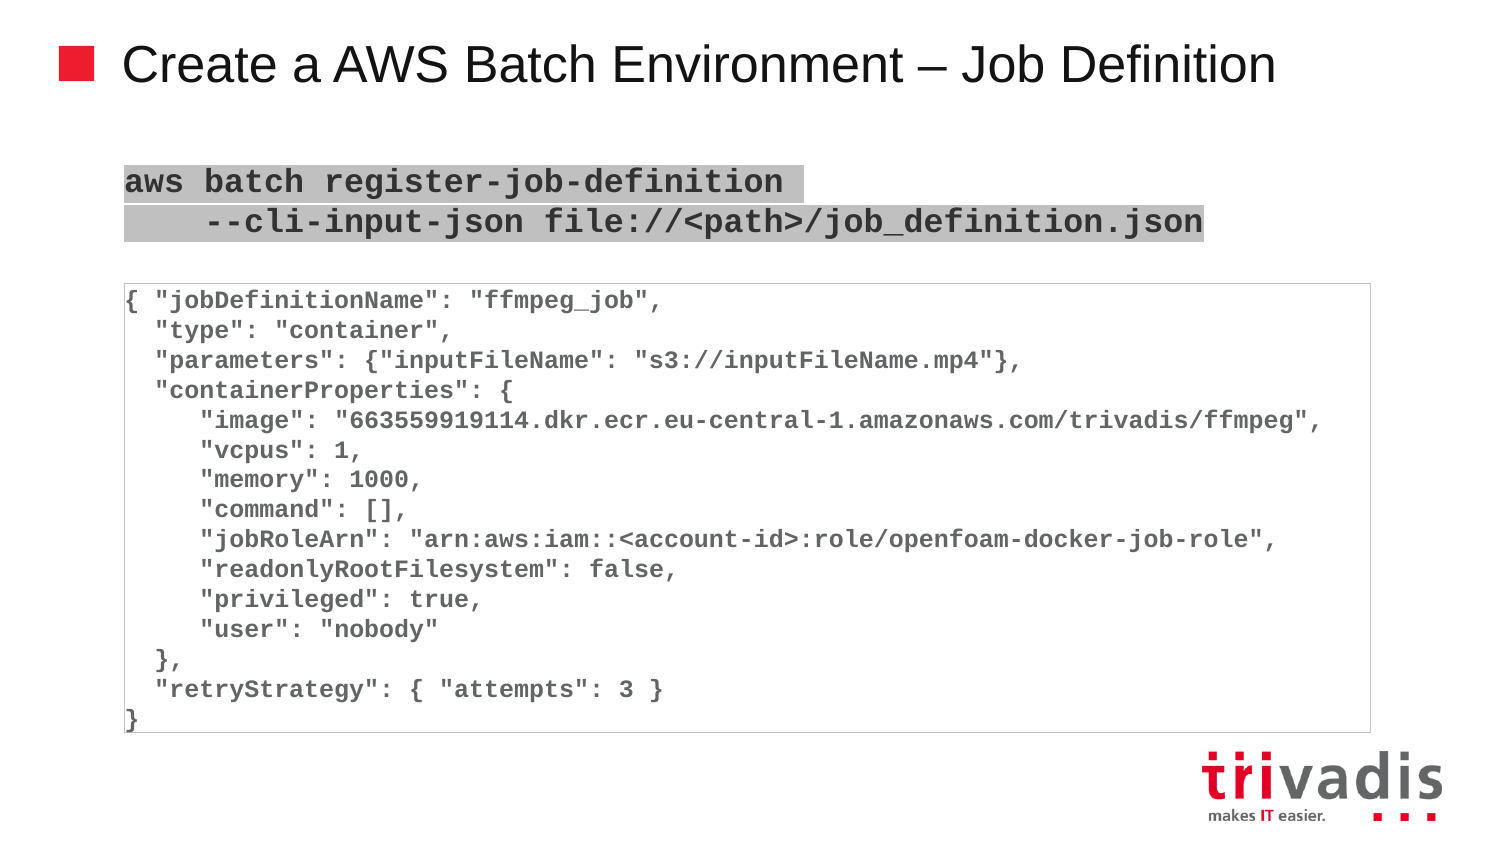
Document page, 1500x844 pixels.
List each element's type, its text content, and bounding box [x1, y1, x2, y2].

title Create a AWS Batch Environment – Job Definition [103, 20, 1442, 140]
picture [1202, 751, 1442, 821]
list aws batch register-job-definition --cli-input-json file://<path>/job_definition.json [106, 152, 1442, 725]
text_box { "jobDefinitionName": "ffmpeg_job", "type": "container", "parameters": {"inputFileName": "s3://inputFileName.mp4"}, "containerProperties": { "image": "663559919114.dkr.ecr.eu-central-1.amazonaws.com/trivadis/ffmpeg", "vcpus": 1, "memory": 1000, "command": [], "jobRoleArn": "arn:aws:iam::<account-id>:role/openfoam-docker-job-role", "readonlyRootFilesystem": false, "privileged": true, "user": "nobody" }, "retryStrategy": { "attempts": 3 } } [124, 283, 1371, 733]
